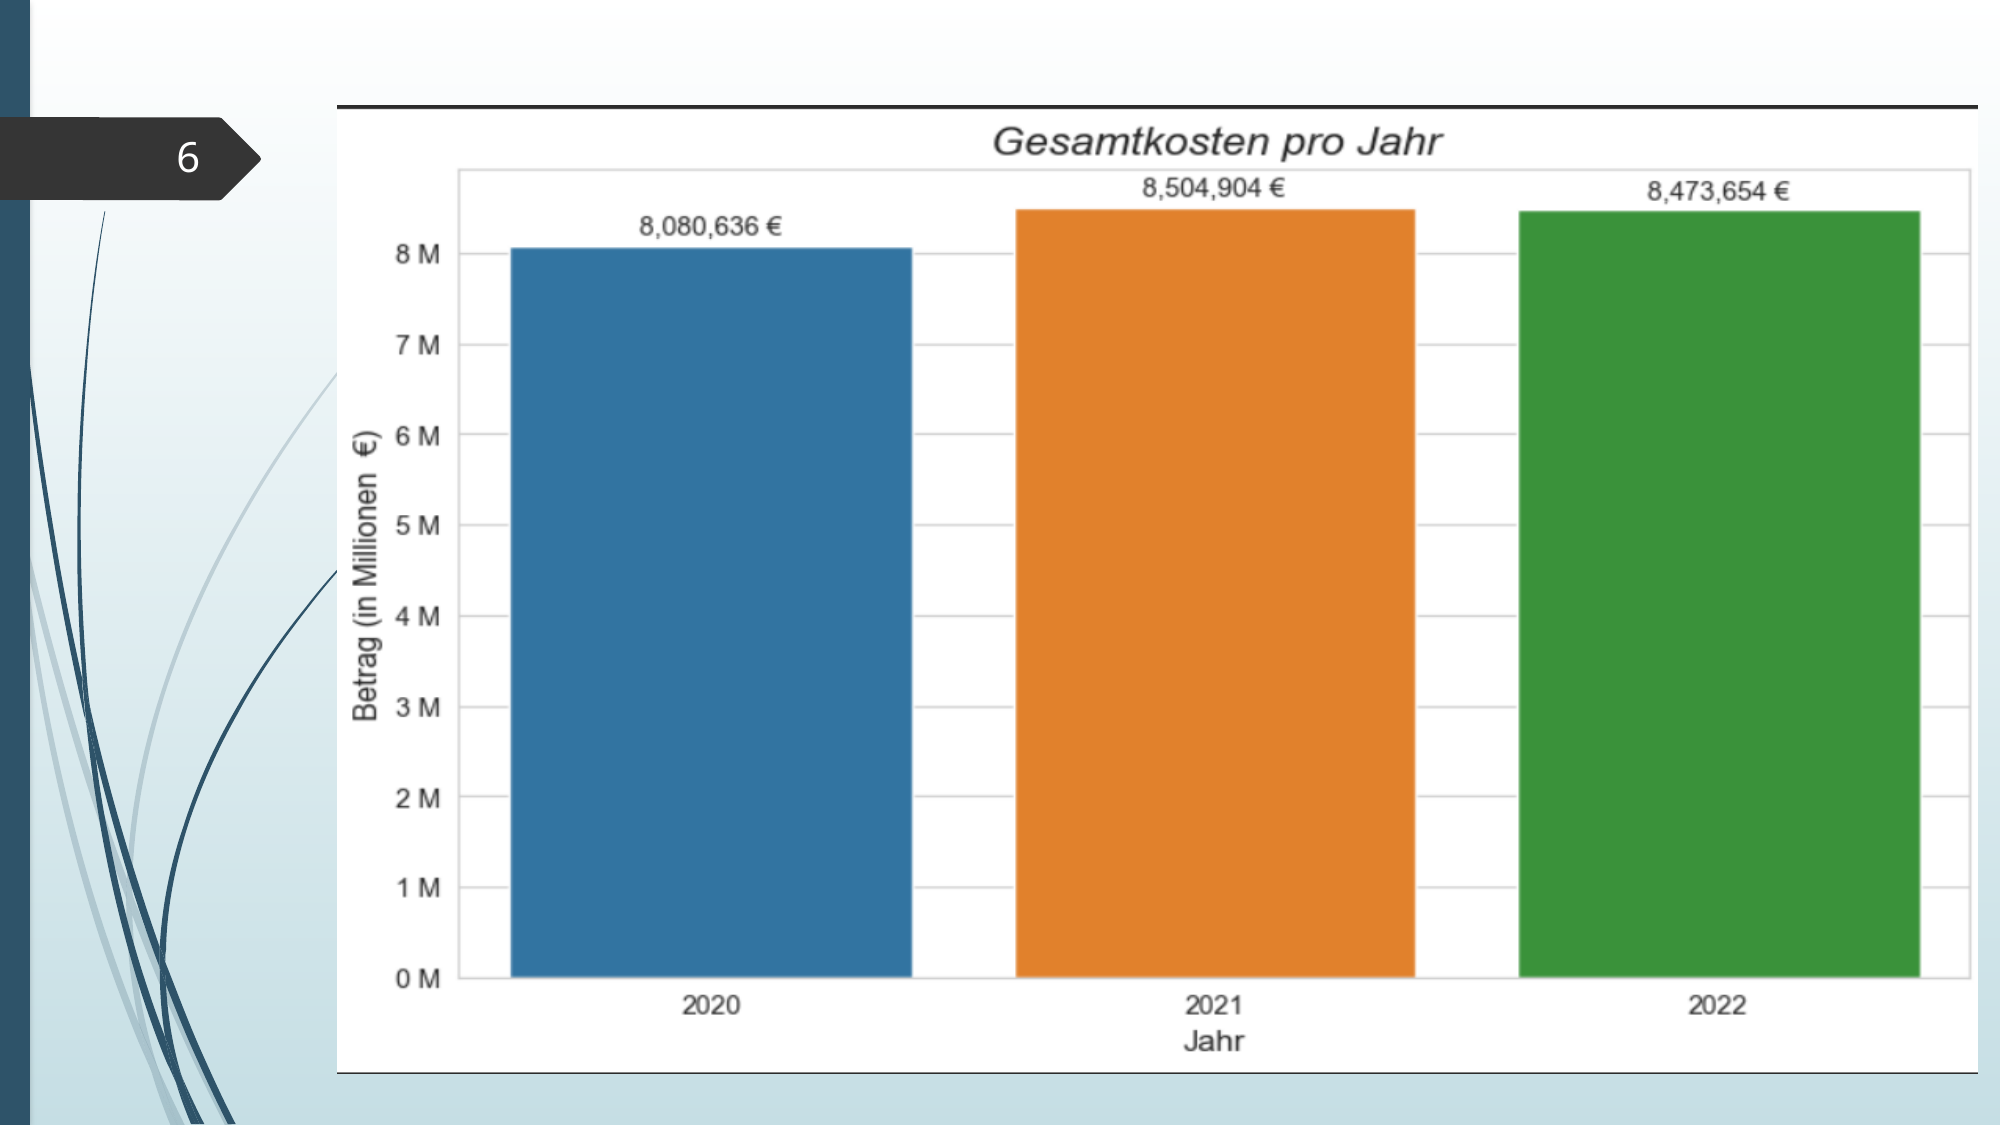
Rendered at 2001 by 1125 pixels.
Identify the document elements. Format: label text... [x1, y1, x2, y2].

slide_number 6 [87, 129, 216, 190]
picture [337, 104, 1978, 1075]
